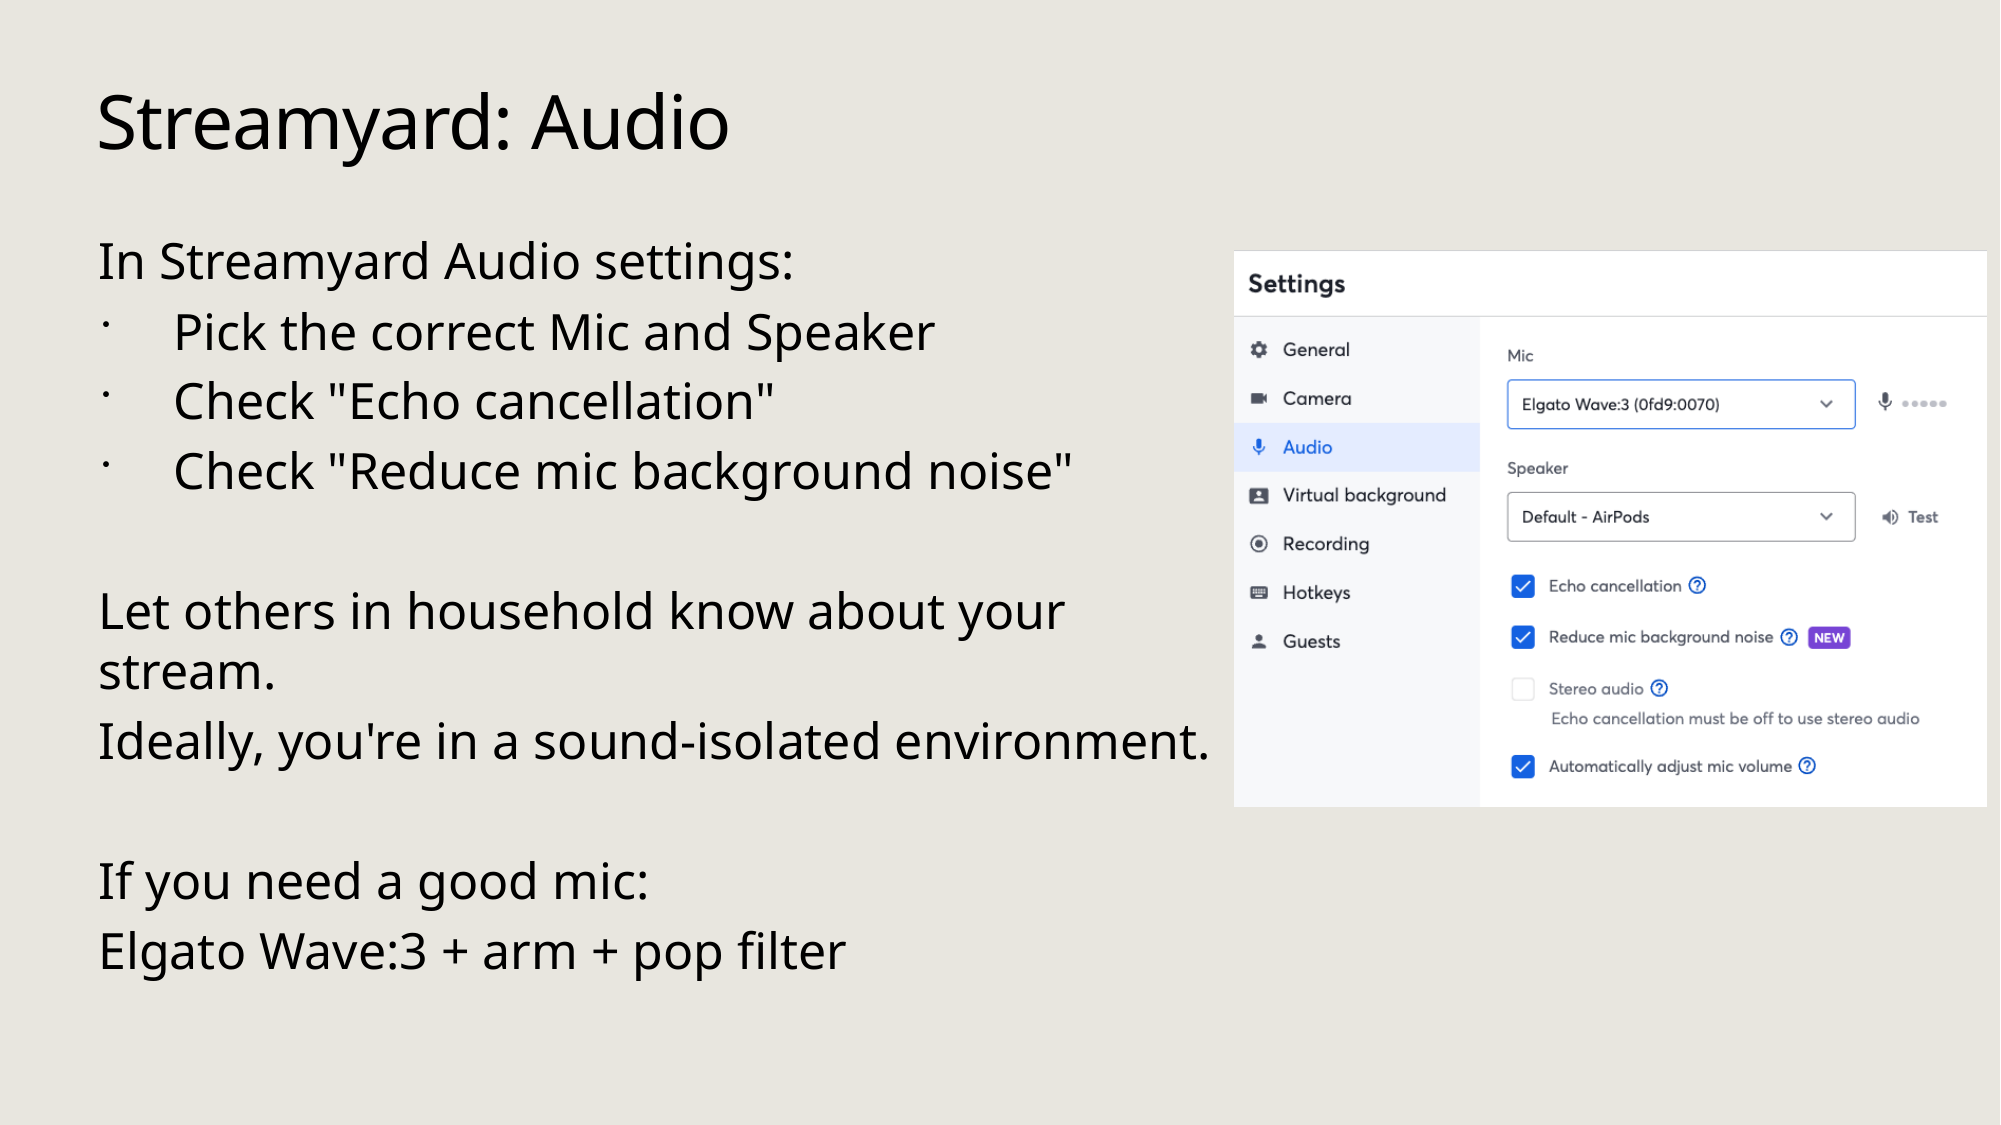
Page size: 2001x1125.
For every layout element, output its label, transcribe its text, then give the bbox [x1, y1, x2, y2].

list In Streamyard Audio settings: Pick the correct Mic and Speaker Check "Echo cancellation" Check "Reduce mic background noise" Let others in household know about your stream. Ideally, you're in a sound-isolated environment. If you need a good mic: Elgato Wave:3 + arm + pop filter [98, 229, 1235, 1050]
picture [1234, 250, 1987, 807]
title Streamyard: Audio [96, 75, 1904, 166]
